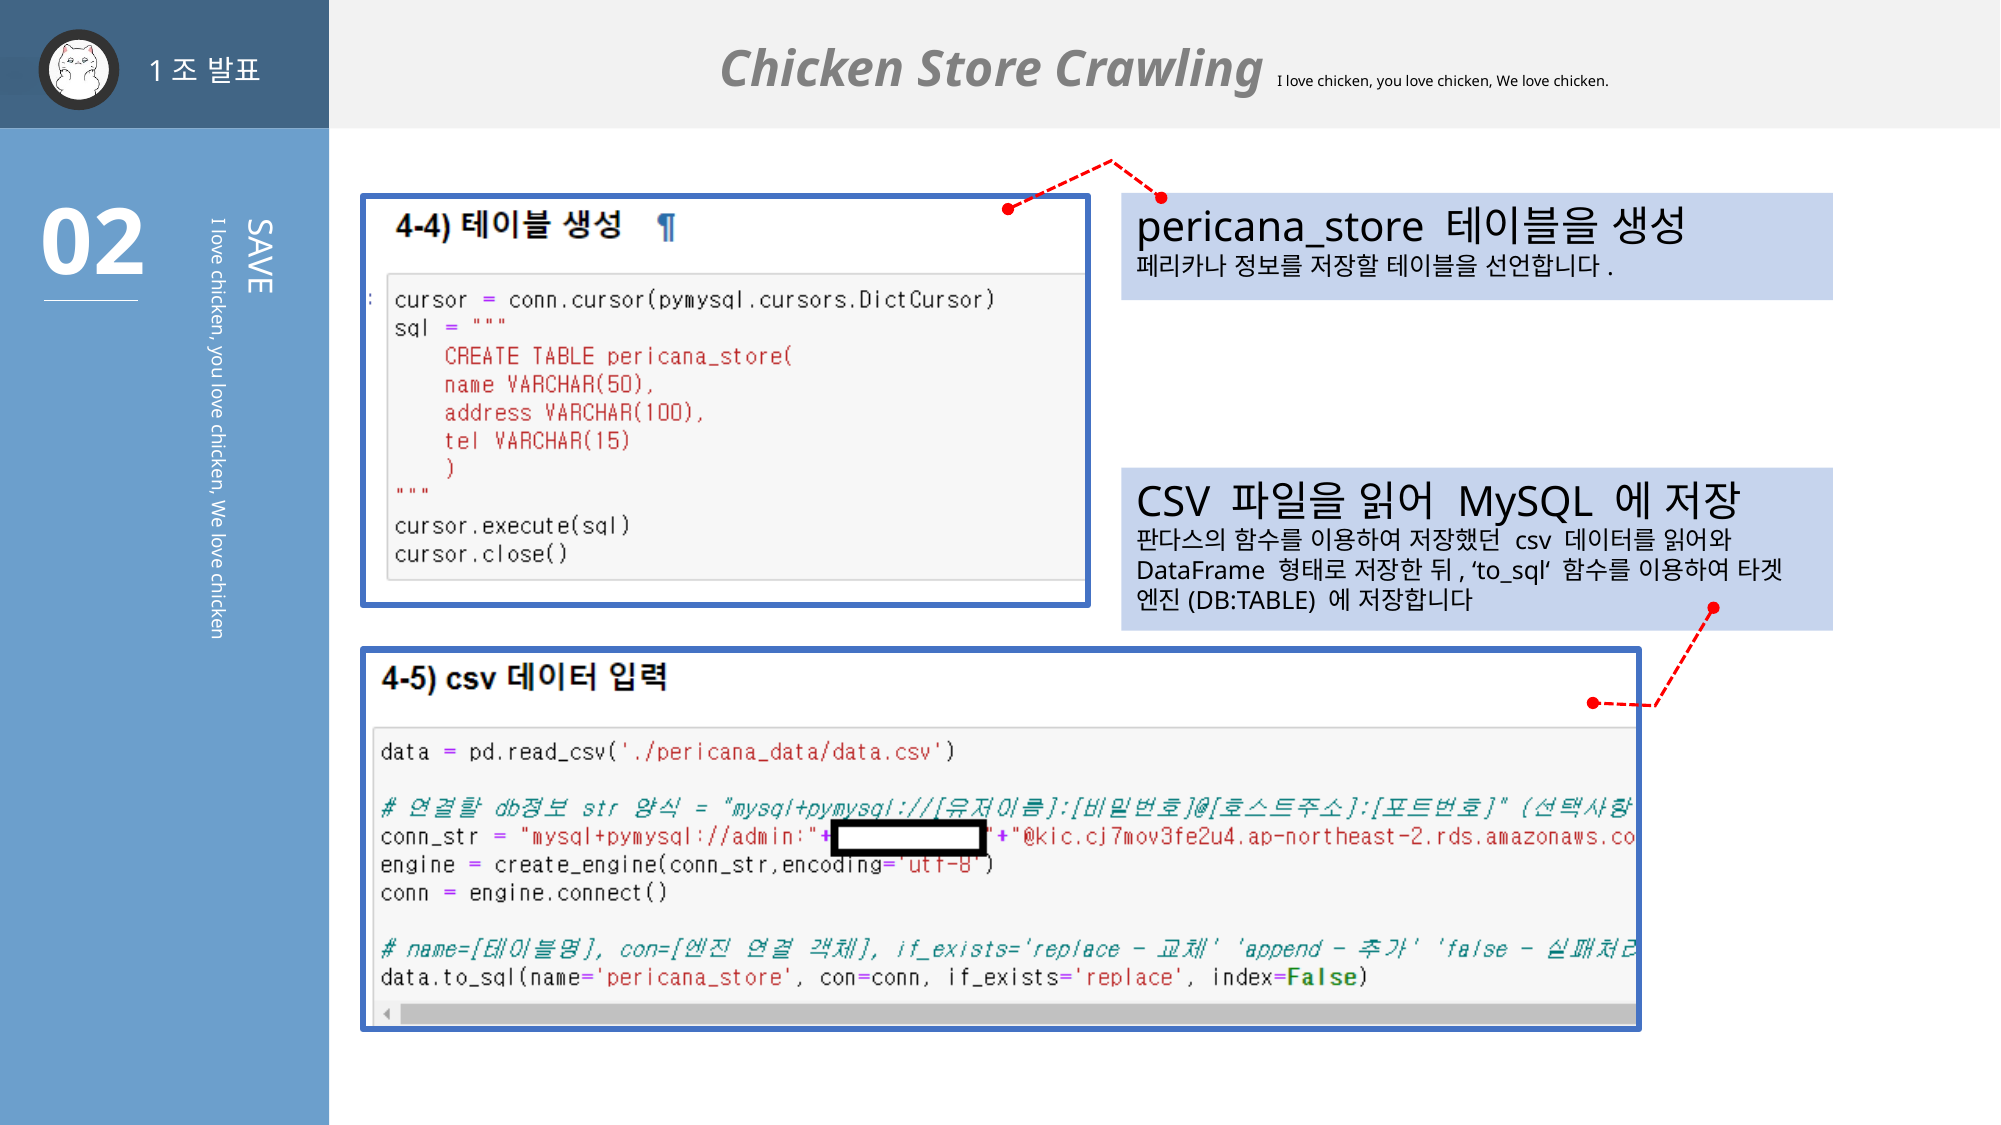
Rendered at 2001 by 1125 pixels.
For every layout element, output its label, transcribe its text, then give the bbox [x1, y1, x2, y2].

picture [43, 34, 115, 105]
text_box SAVE I love chicken, you love chicken, We love chicken [0, 127, 330, 1125]
text_box 1조 발표 [127, 44, 282, 95]
text_box 02 [25, 175, 161, 300]
text_box [1029, 159, 1168, 204]
text_box Chicken Store Crawling I love chicken, you love chicken, We love chicken. [328, 0, 2000, 129]
text_box [0, 0, 328, 127]
text_box CSV 파일을 읽어 MySQL 에 저장 판다스의 함수를 이용하여 저장했던 csv 데이터를 읽어와 DataFrame 형태로 저장한 뒤, ‘to_sql‘ 함수를 이용하여 타겟 엔진(DB:TABLE) 에 저장합니다 [1120, 467, 1834, 632]
text_box [1636, 601, 1720, 707]
picture [365, 198, 1085, 603]
text_box pericana_store 테이블을 생성 페리카나 정보를 저장할 테이블을 선언합니다. [1120, 192, 1834, 301]
picture [365, 652, 1636, 1027]
